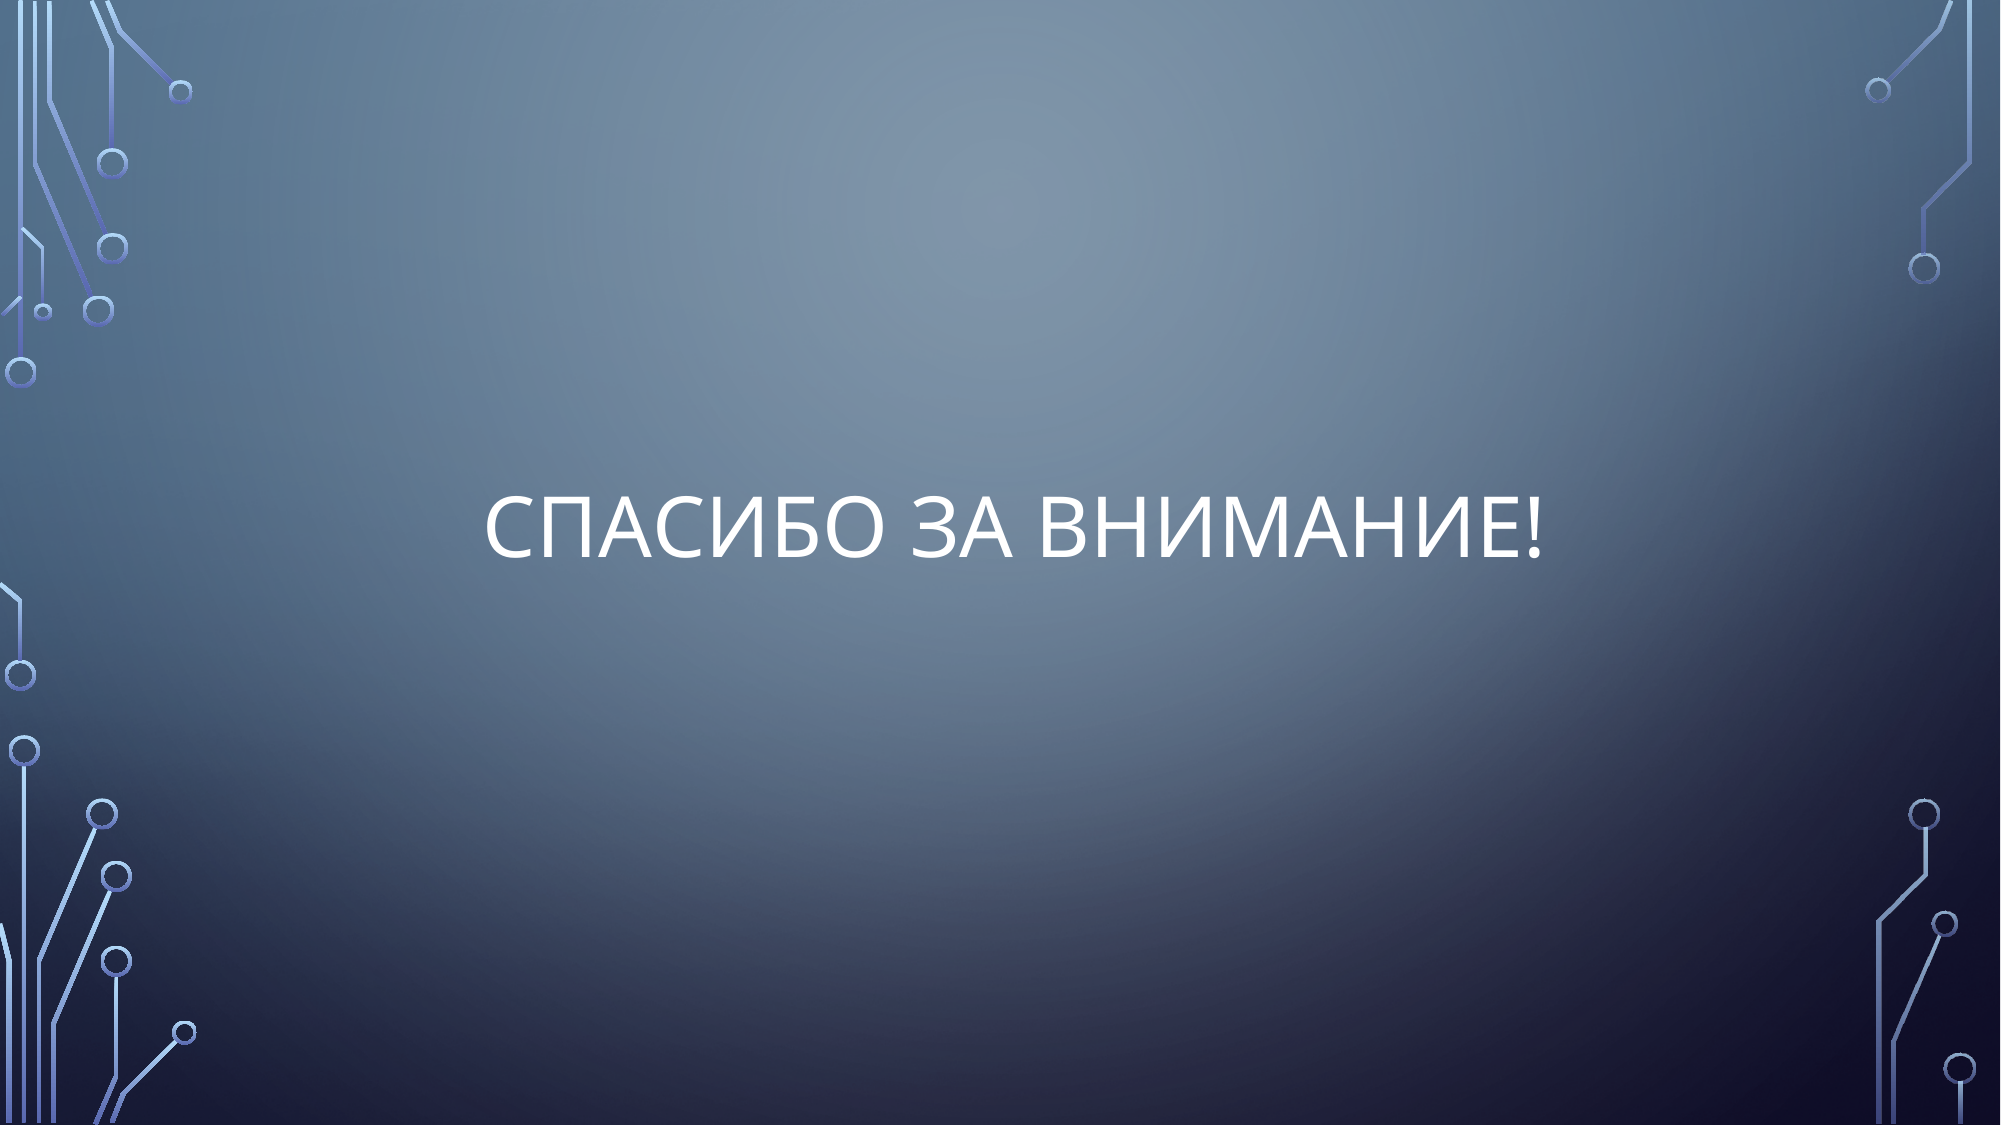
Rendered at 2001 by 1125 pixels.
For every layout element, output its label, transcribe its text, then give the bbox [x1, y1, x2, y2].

title Спасибо за внимание! [454, 432, 1576, 628]
